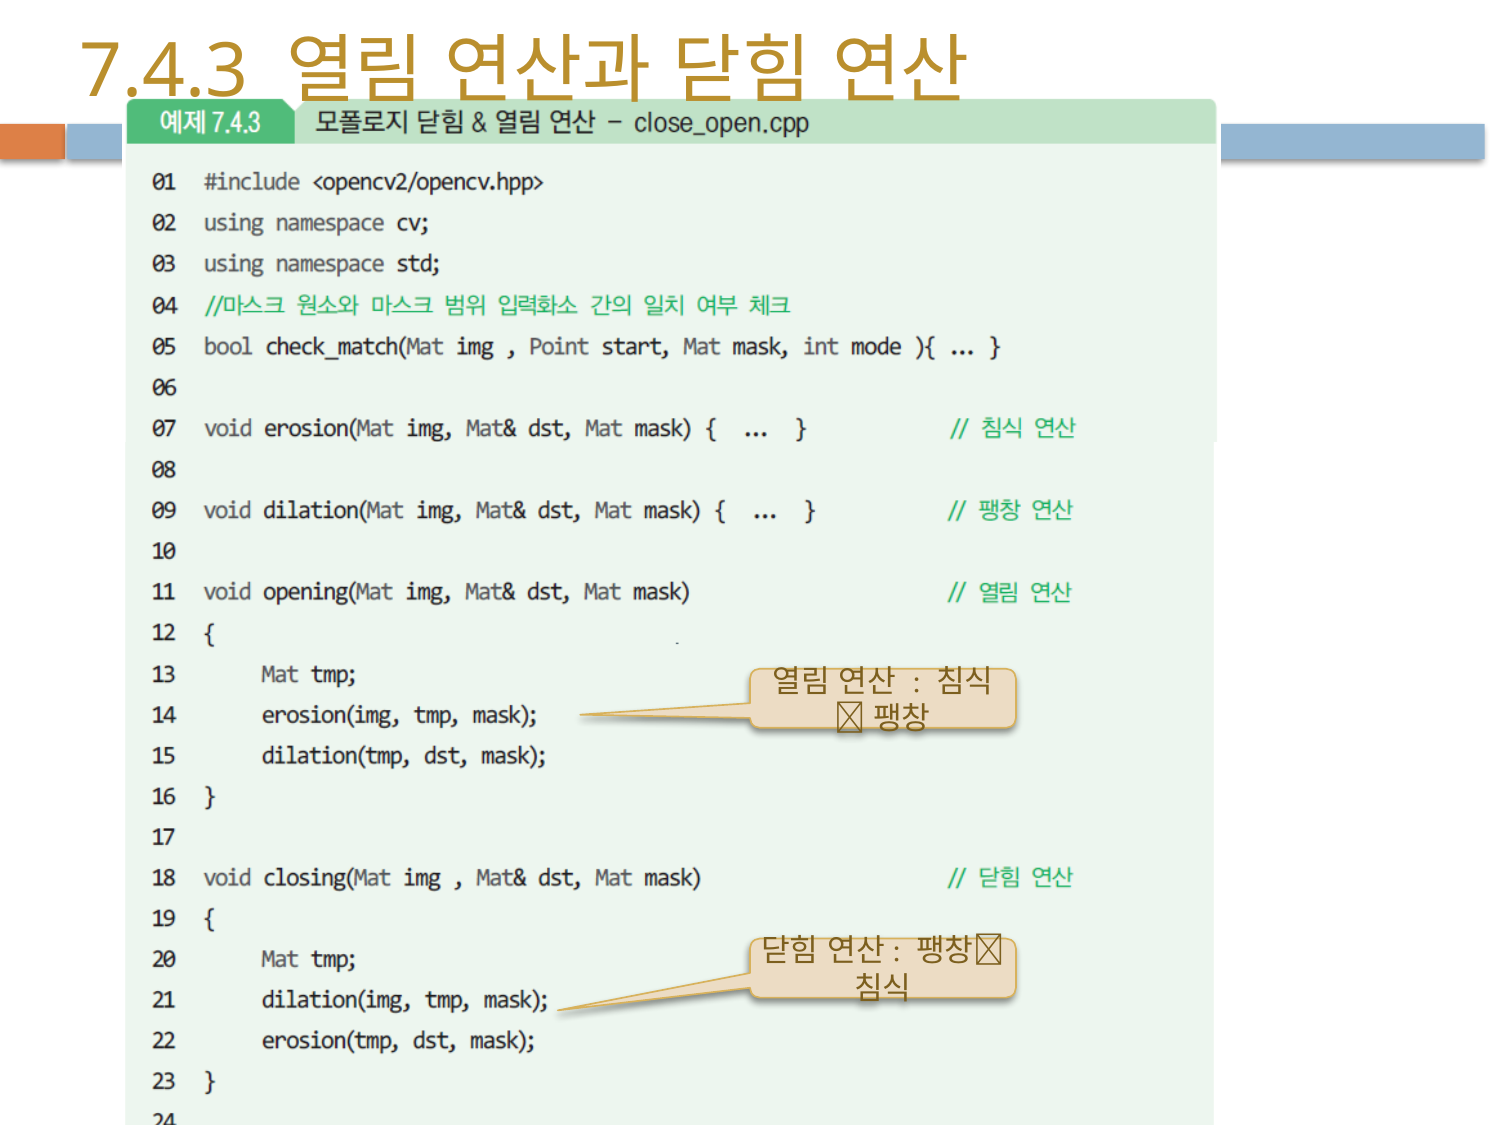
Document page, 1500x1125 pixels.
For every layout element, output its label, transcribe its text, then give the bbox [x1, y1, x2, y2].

title 7.4.3 열림 연산과 닫힘 연산 [64, 7, 1471, 126]
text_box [121, 93, 1223, 1125]
